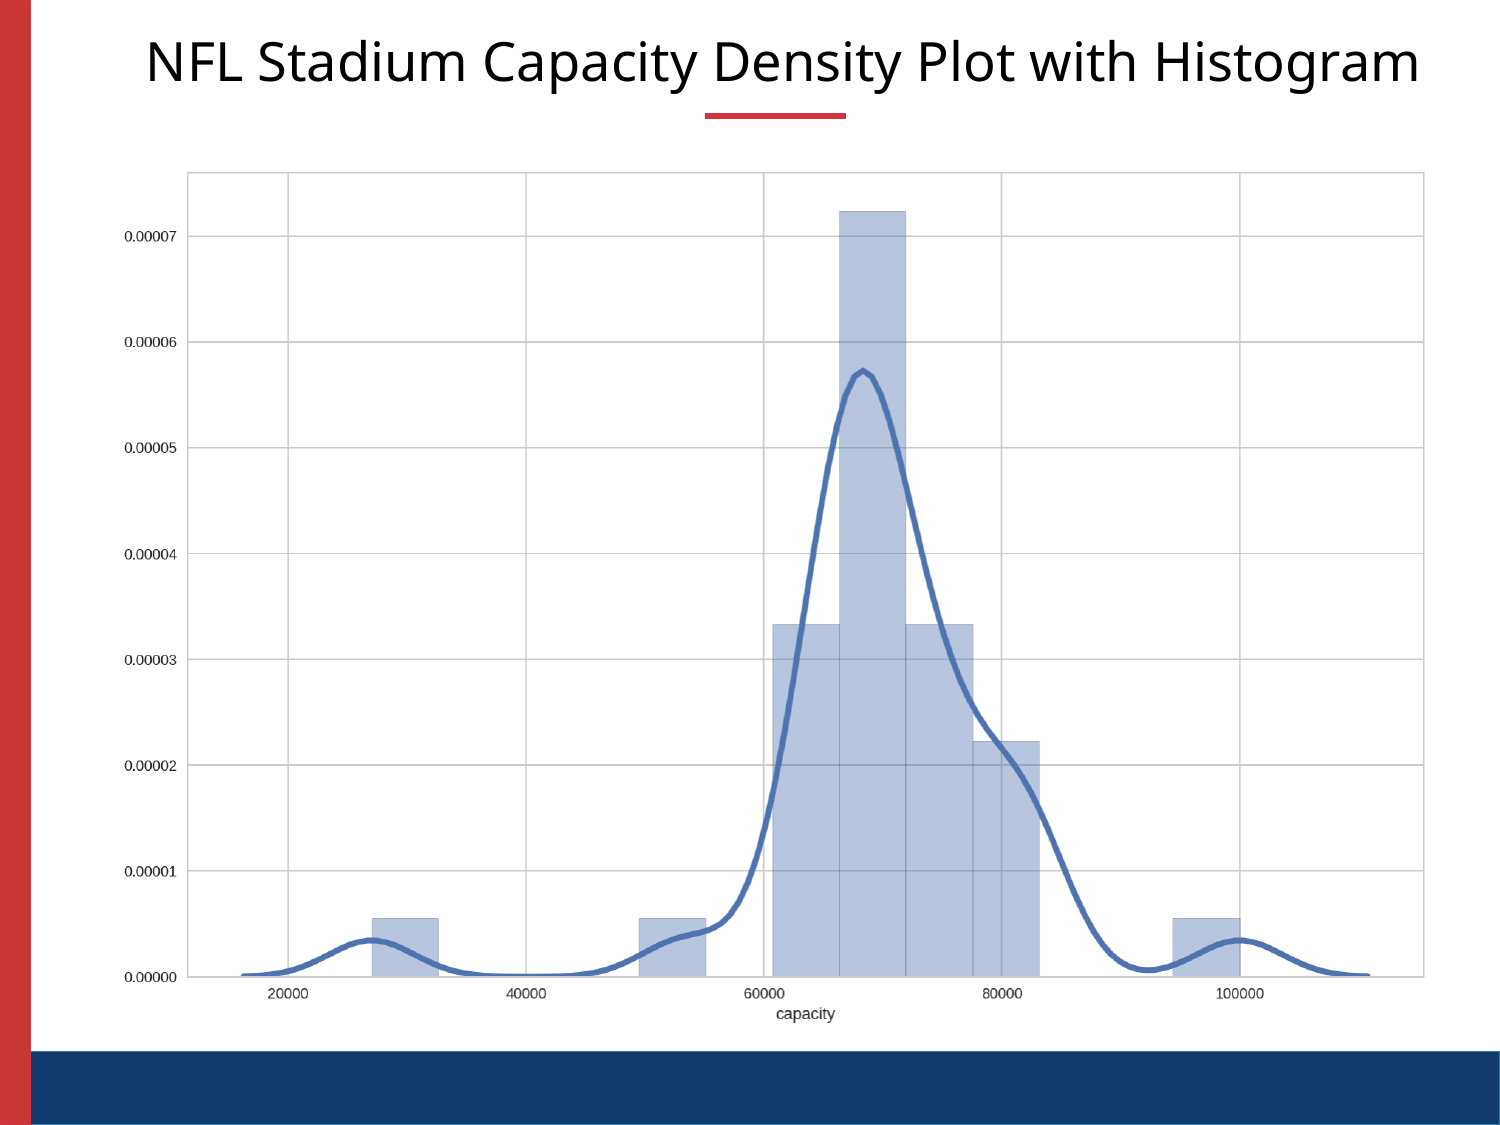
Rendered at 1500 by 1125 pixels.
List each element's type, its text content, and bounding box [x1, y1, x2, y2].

text_box NFL Stadium Capacity Density Plot with Histogram [125, 12, 1443, 138]
picture [104, 162, 1447, 1027]
text_box [0, 0, 31, 1125]
text_box [31, 1051, 1500, 1125]
